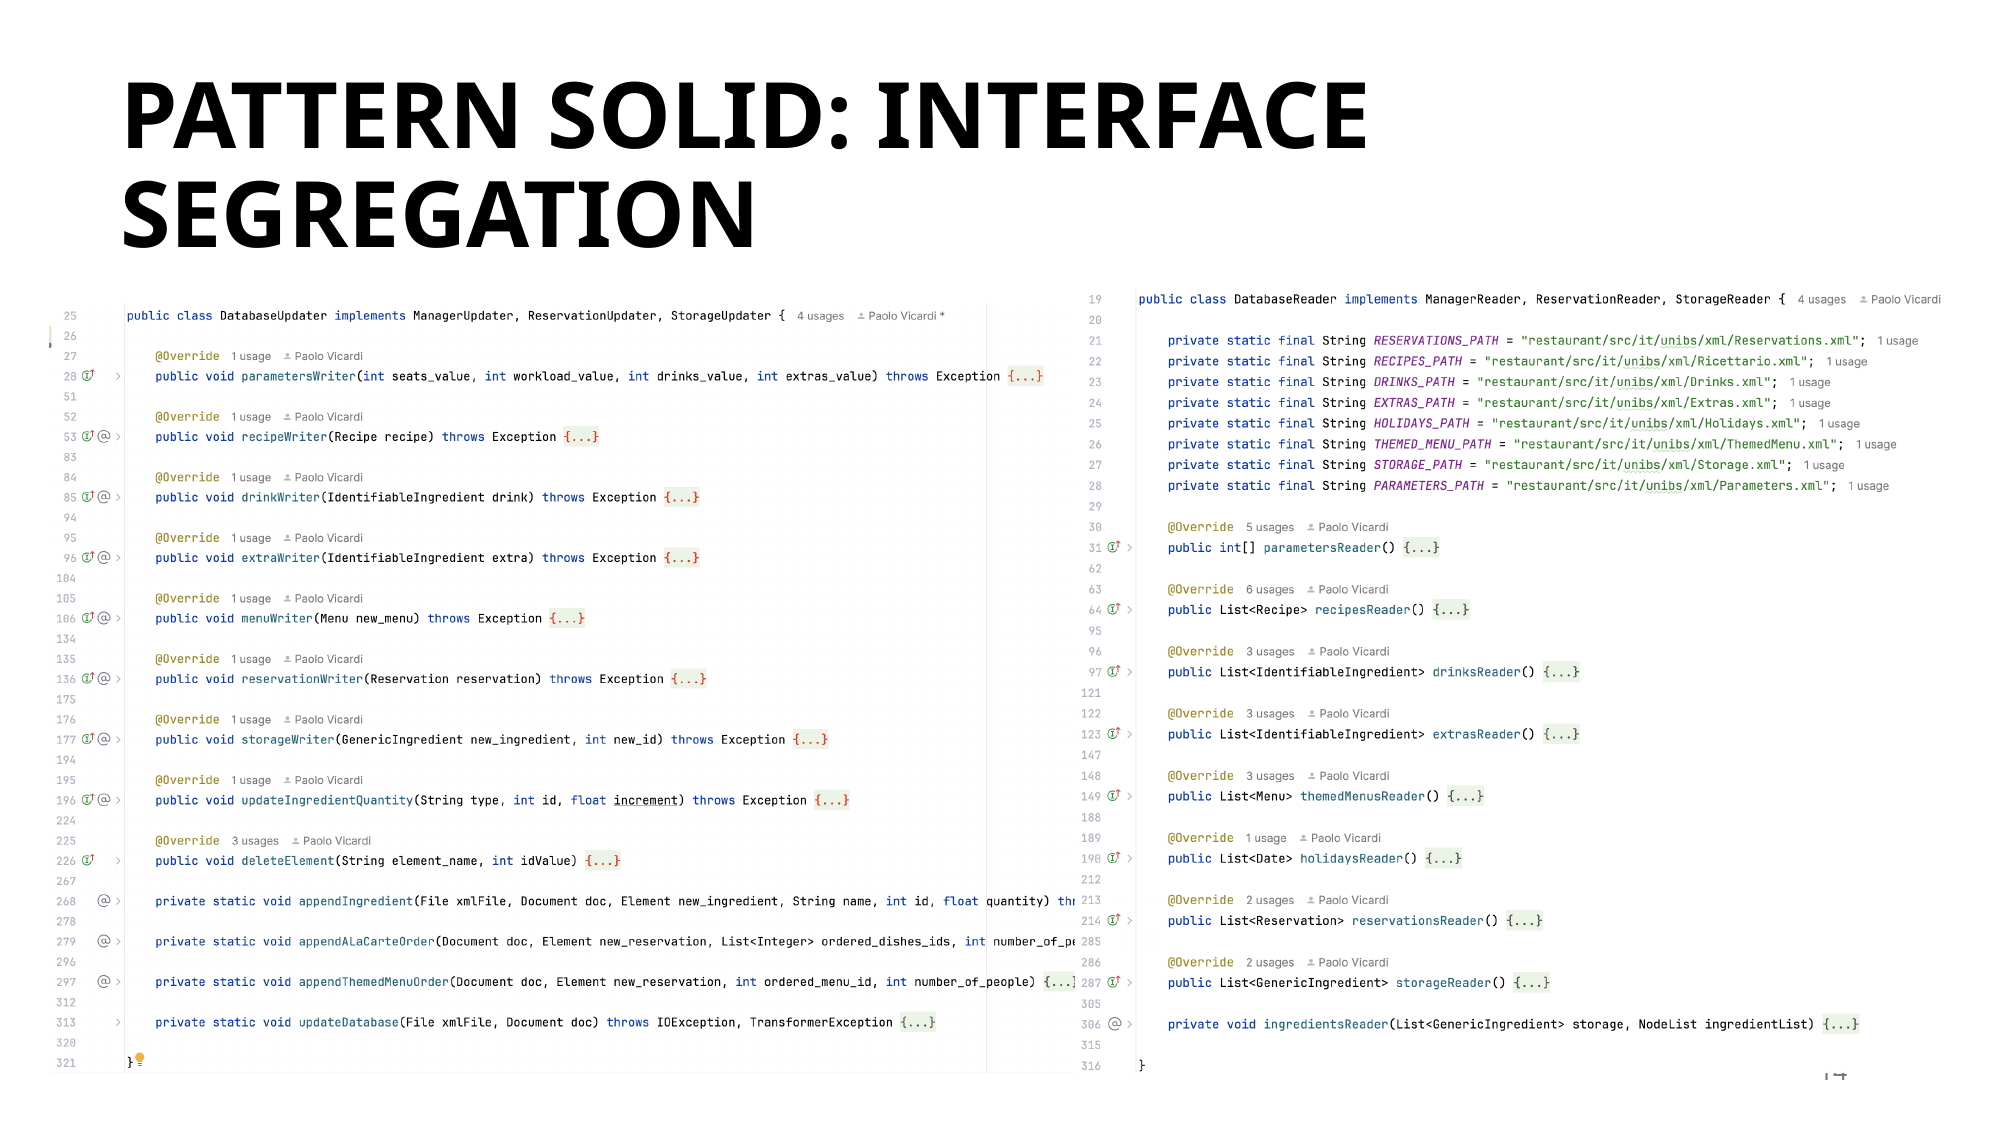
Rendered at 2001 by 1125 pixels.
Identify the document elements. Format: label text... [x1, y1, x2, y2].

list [49, 302, 1074, 1074]
slide_number 13 [1412, 1074, 1863, 1103]
picture [1074, 287, 1951, 1074]
title PATTERN SOLID: INTERFACE SEGREGATION [105, 59, 1863, 278]
